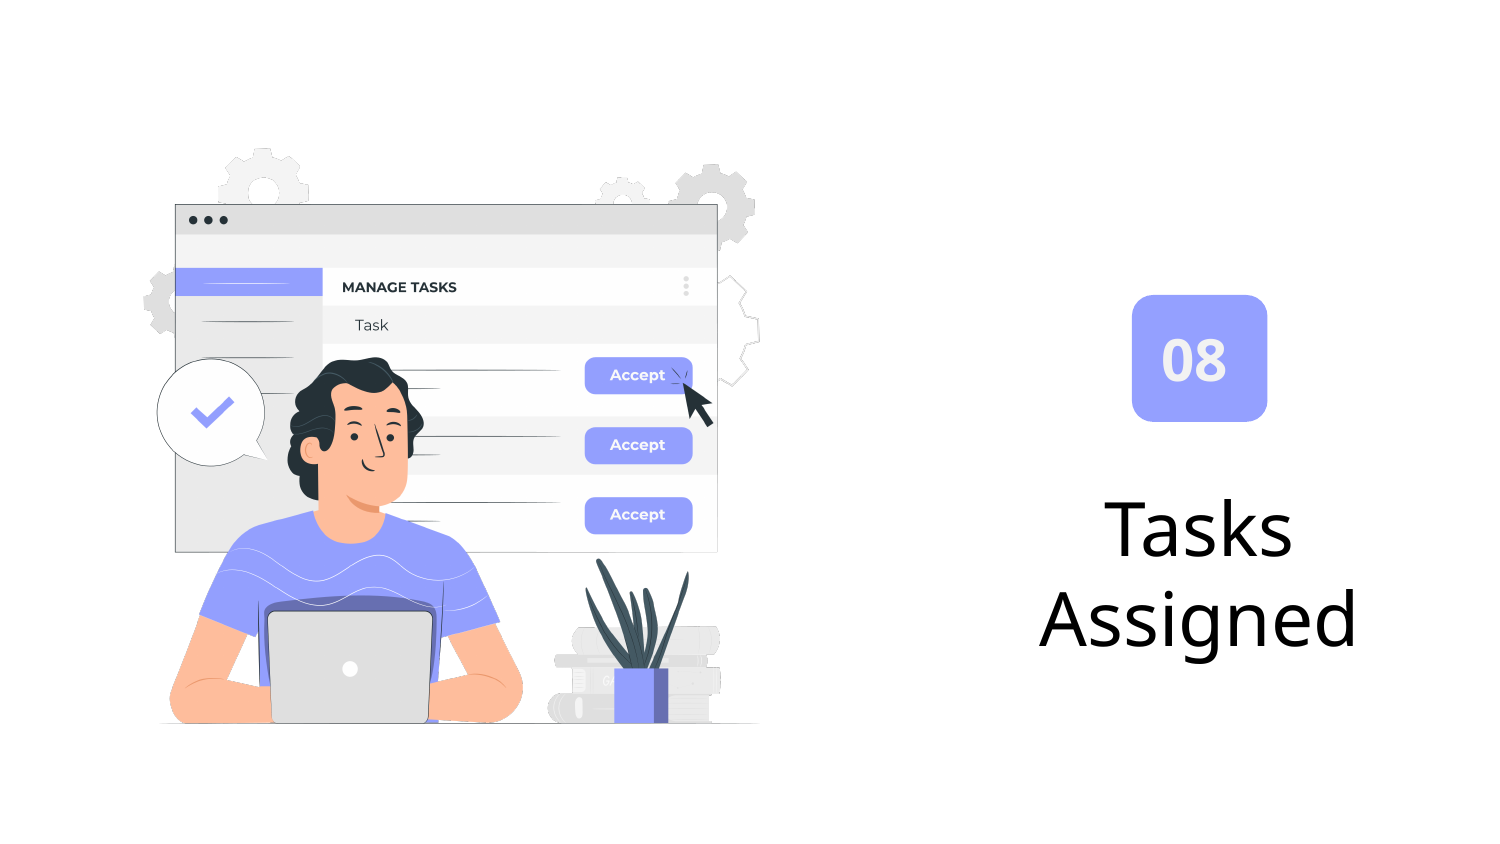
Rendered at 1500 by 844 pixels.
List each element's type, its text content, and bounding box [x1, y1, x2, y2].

picture [122, 112, 780, 770]
text_box [1129, 292, 1270, 424]
text_box 08 [1146, 315, 1276, 401]
title Tasks Assigned [928, 466, 1471, 561]
